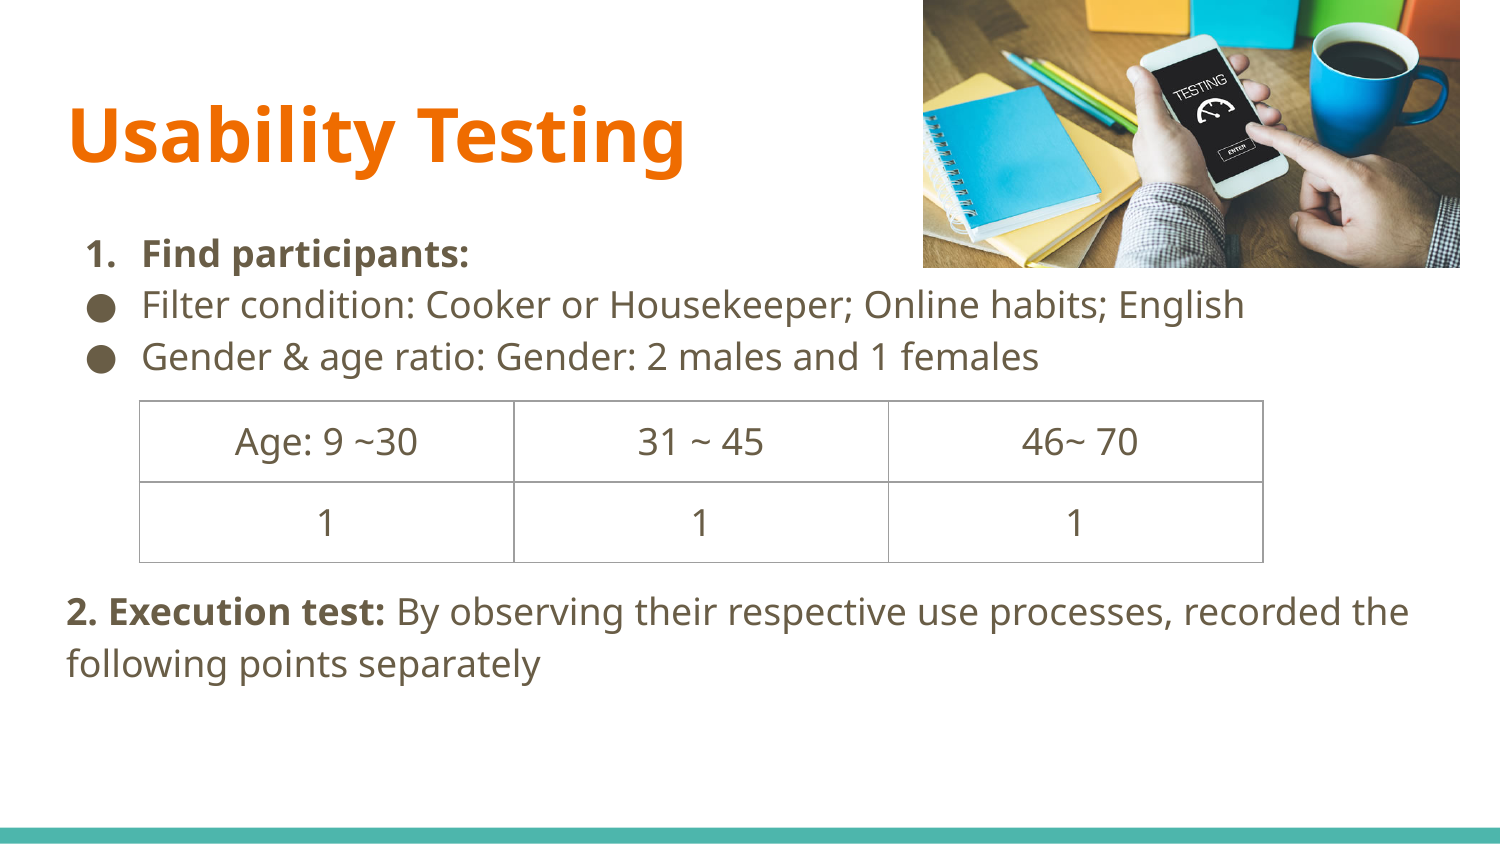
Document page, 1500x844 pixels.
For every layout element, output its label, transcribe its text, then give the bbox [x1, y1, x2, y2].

list Find participants: Filter condition: Cooker or Housekeeper; Online habits; English Gender & age ratio: Gender: 2 males and 1 females 2. Execution test: By observing their respective use processes, recorded the following points separately [51, 207, 1449, 750]
title Usability Testing [51, 72, 918, 189]
picture [923, 0, 1460, 268]
